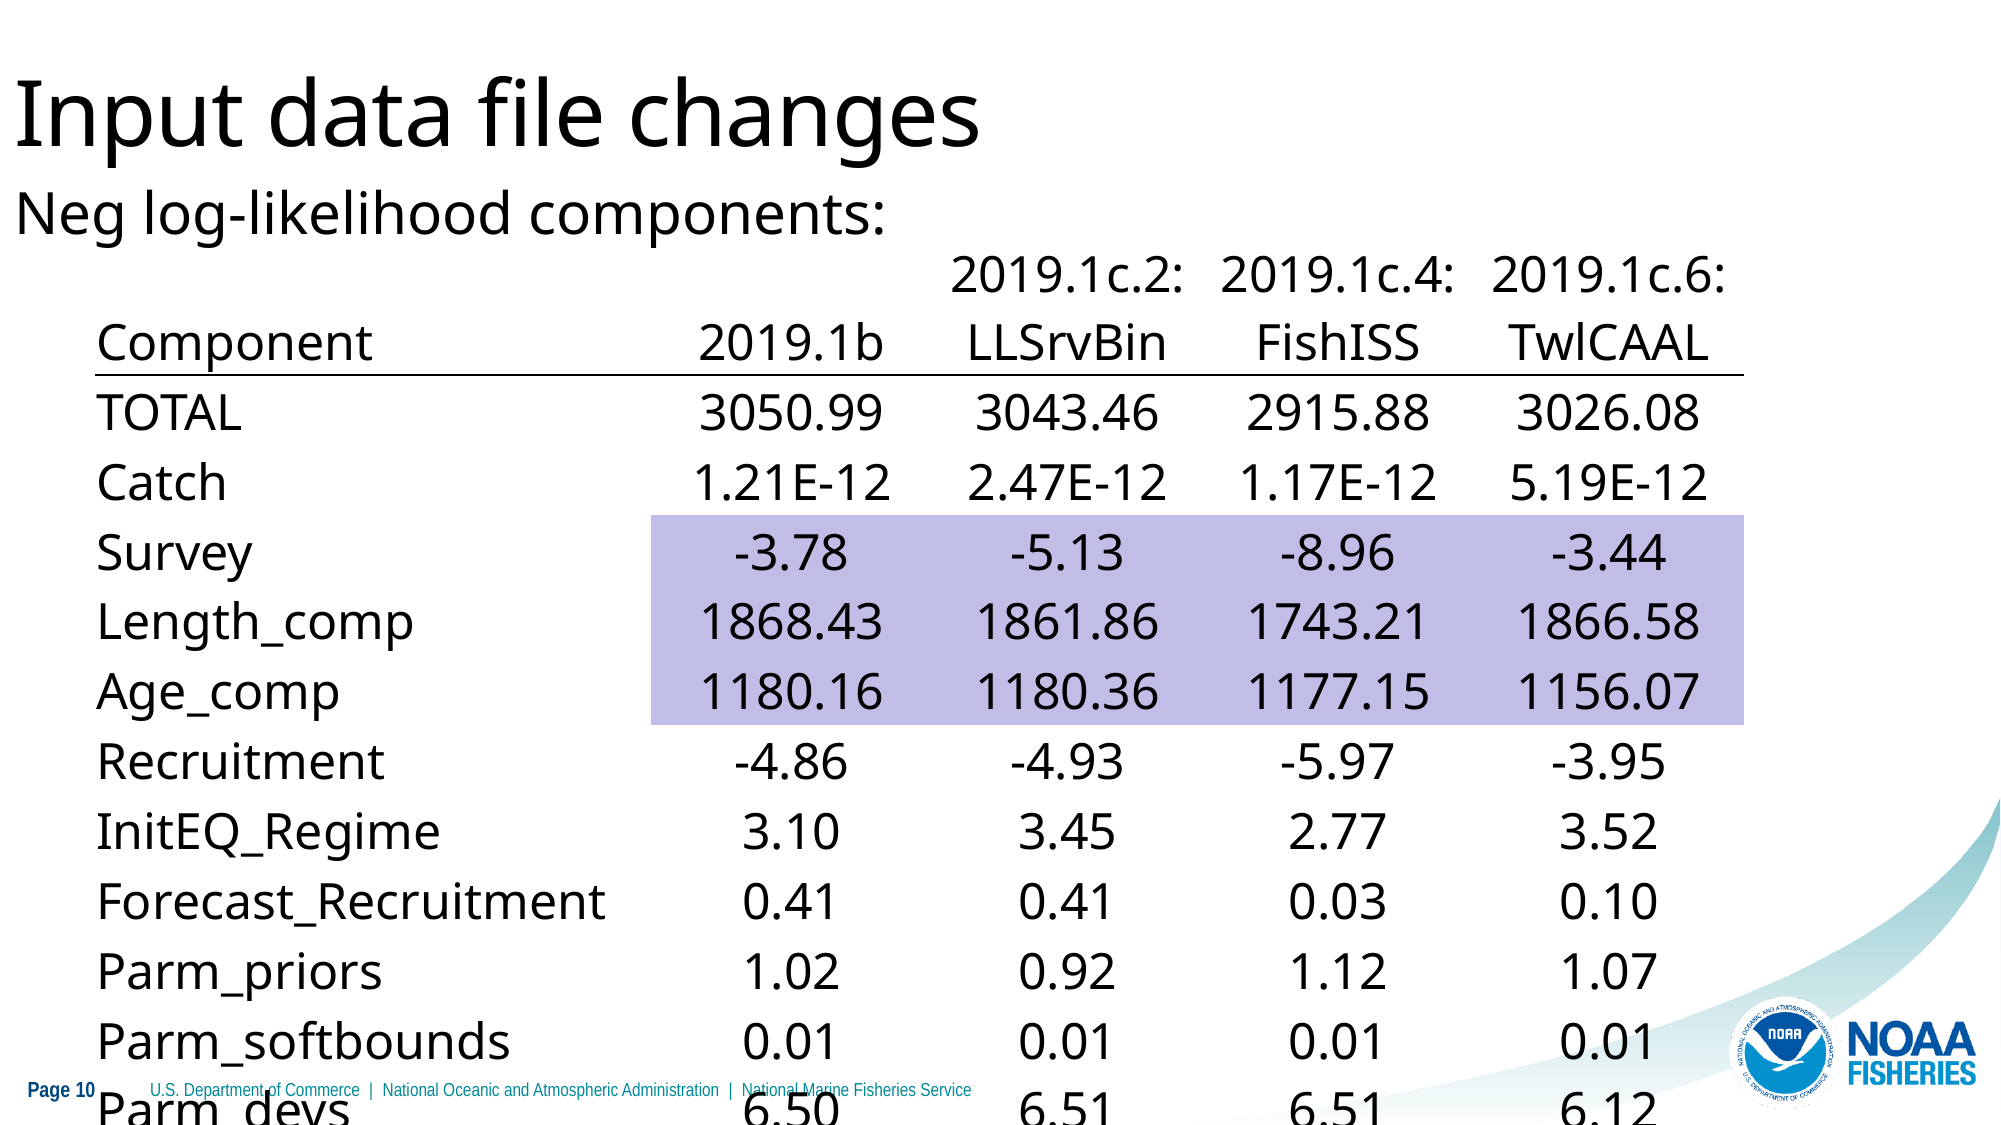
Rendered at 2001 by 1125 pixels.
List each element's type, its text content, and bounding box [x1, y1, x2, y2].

table_cell 1.17E-12 [1203, 445, 1474, 515]
table_cell 0.03 [1203, 864, 1474, 934]
table_cell 3026.08 [1474, 376, 1744, 445]
table_cell 0.41 [651, 864, 932, 934]
table_cell Parm_softbounds [95, 1004, 651, 1074]
table_cell 1861.86 [932, 585, 1203, 655]
table_cell 6.12 [1474, 1074, 1744, 1125]
table_cell 3050.99 [651, 376, 932, 445]
table_cell 0.92 [932, 934, 1203, 1004]
table_cell 3043.46 [932, 376, 1203, 445]
table_cell 6.50 [651, 1074, 932, 1125]
table_cell -4.93 [932, 725, 1203, 794]
table_cell 1.12 [1203, 934, 1474, 1004]
table_cell 0.01 [651, 1004, 932, 1074]
table_cell Survey [95, 515, 651, 585]
table_cell 3.52 [1474, 794, 1744, 864]
table_cell 0.10 [1474, 864, 1744, 934]
table_cell Forecast_Recruitment [95, 864, 651, 934]
table_cell -3.95 [1474, 725, 1744, 794]
table_header 2019.1c.6: TwlCAAL [1474, 237, 1744, 374]
list Neg log-likelihood components: [0, 168, 1488, 883]
table_cell Recruitment [95, 725, 651, 794]
table_cell -3.78 [651, 515, 932, 585]
table_cell 2.47E-12 [932, 445, 1203, 515]
table_header Component [95, 237, 651, 374]
table_cell 1.07 [1474, 934, 1744, 1004]
table_cell -5.13 [932, 515, 1203, 585]
table_cell 0.41 [932, 864, 1203, 934]
table_cell 0.01 [1203, 1004, 1474, 1074]
table_cell -3.44 [1474, 515, 1744, 585]
table_cell TOTAL [95, 376, 651, 445]
table_cell 1.21E-12 [651, 445, 932, 515]
table_cell 1180.16 [651, 655, 932, 725]
table_cell Catch [95, 445, 651, 515]
table_cell -4.86 [651, 725, 932, 794]
table_cell 0.01 [1474, 1004, 1744, 1074]
table_header 2019.1c.2: LLSrvBin [932, 237, 1203, 374]
table_header 2019.1b [651, 237, 932, 374]
table_cell -8.96 [1203, 515, 1474, 585]
table_cell 1866.58 [1474, 585, 1744, 655]
table_cell 2.77 [1203, 794, 1474, 864]
title Input data file changes [0, 59, 1725, 237]
table_cell 1743.21 [1203, 585, 1474, 655]
table_cell 5.19E-12 [1474, 445, 1744, 515]
table_cell 1868.43 [651, 585, 932, 655]
table_cell Length_comp [95, 585, 651, 655]
table_cell 3.45 [932, 794, 1203, 864]
table_cell 3.10 [651, 794, 932, 864]
table_cell 1.02 [651, 934, 932, 1004]
picture [1966, 1065, 1976, 1073]
table_cell 0.01 [932, 1004, 1203, 1074]
picture [1744, 996, 1976, 1109]
table_header 2019.1c.4: FishISS [1203, 237, 1474, 374]
table_cell -5.97 [1203, 725, 1474, 794]
table_cell 1156.07 [1474, 655, 1744, 725]
table_cell 1177.15 [1203, 655, 1474, 725]
table_cell 6.51 [932, 1074, 1203, 1125]
table_cell Parm_devs [95, 1074, 651, 1125]
table_cell InitEQ_Regime [95, 794, 651, 864]
table_cell Age_comp [95, 655, 651, 725]
table_cell 6.51 [1203, 1074, 1474, 1125]
table_cell Parm_priors [95, 934, 651, 1004]
table_cell 1180.36 [932, 655, 1203, 725]
table_cell 2915.88 [1203, 376, 1474, 445]
